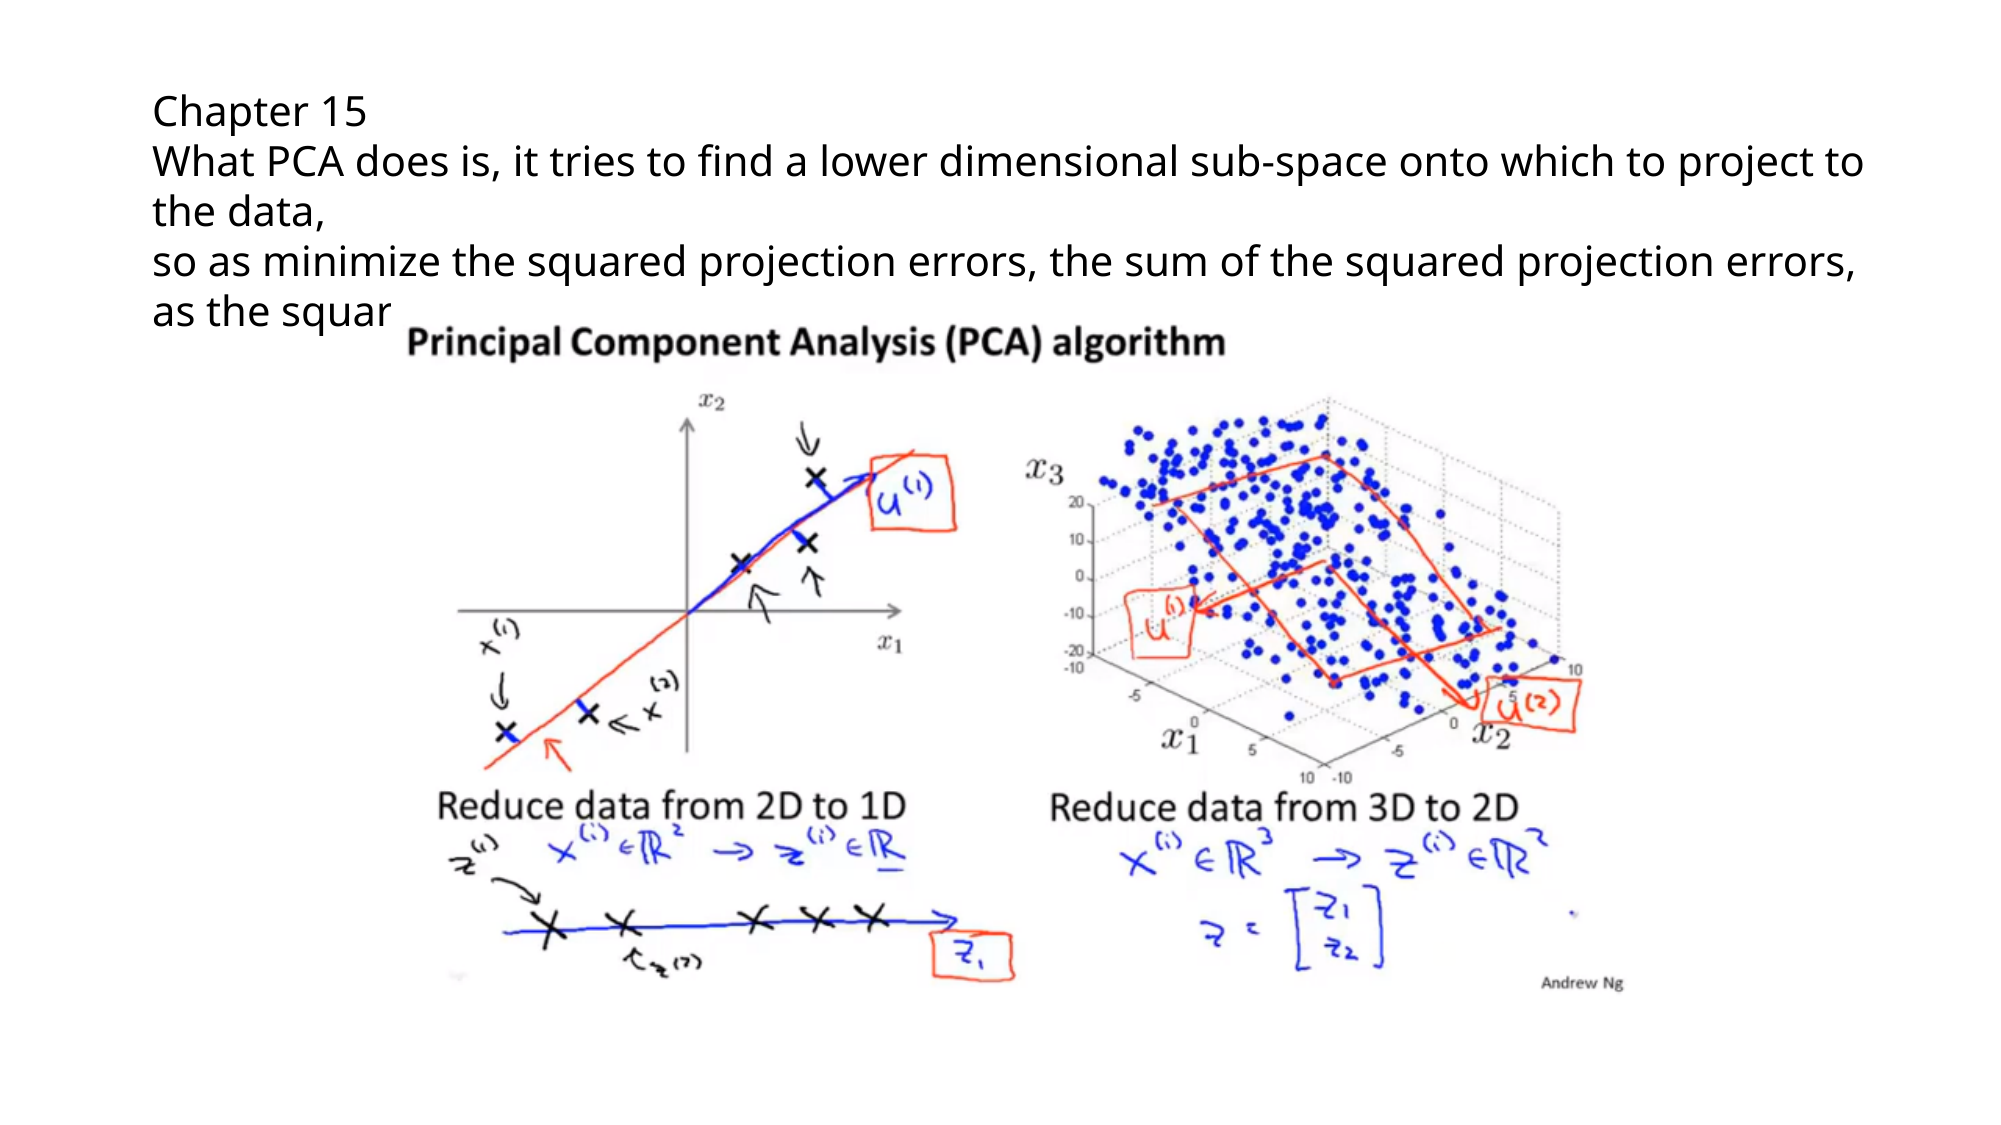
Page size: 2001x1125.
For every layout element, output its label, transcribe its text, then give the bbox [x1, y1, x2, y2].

picture [391, 294, 1673, 1006]
text_box Chapter 15 What PCA does is, it tries to find a lower dimensional sub-space onto which to project to the data, so as minimize the squared projection errors, the sum of the squared projection errors, as the square of the length of those blue lines. [137, 77, 1926, 343]
